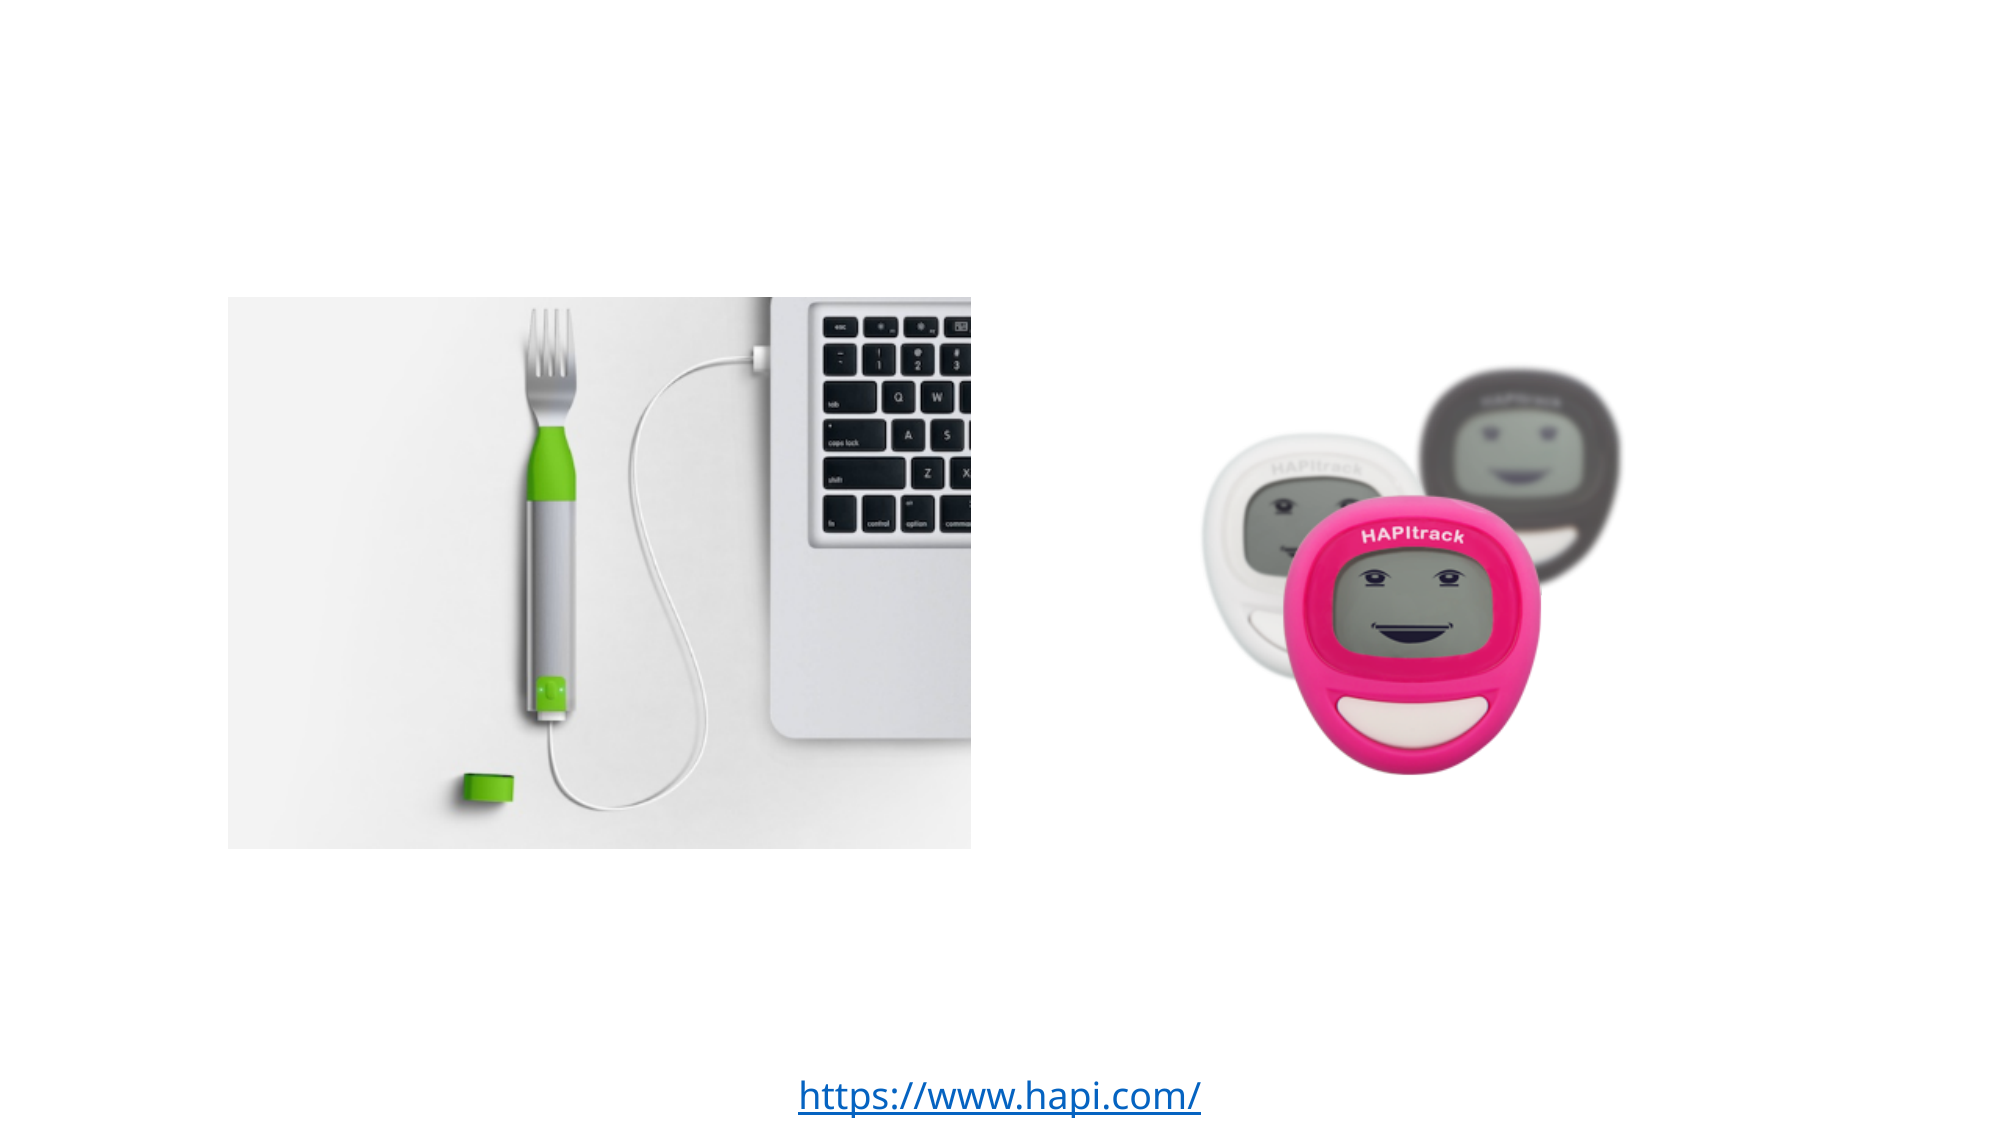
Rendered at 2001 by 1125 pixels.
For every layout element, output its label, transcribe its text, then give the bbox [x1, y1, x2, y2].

picture [1159, 301, 1676, 846]
picture [228, 297, 971, 849]
text_box https://www.hapi.com/ [783, 1064, 1217, 1125]
